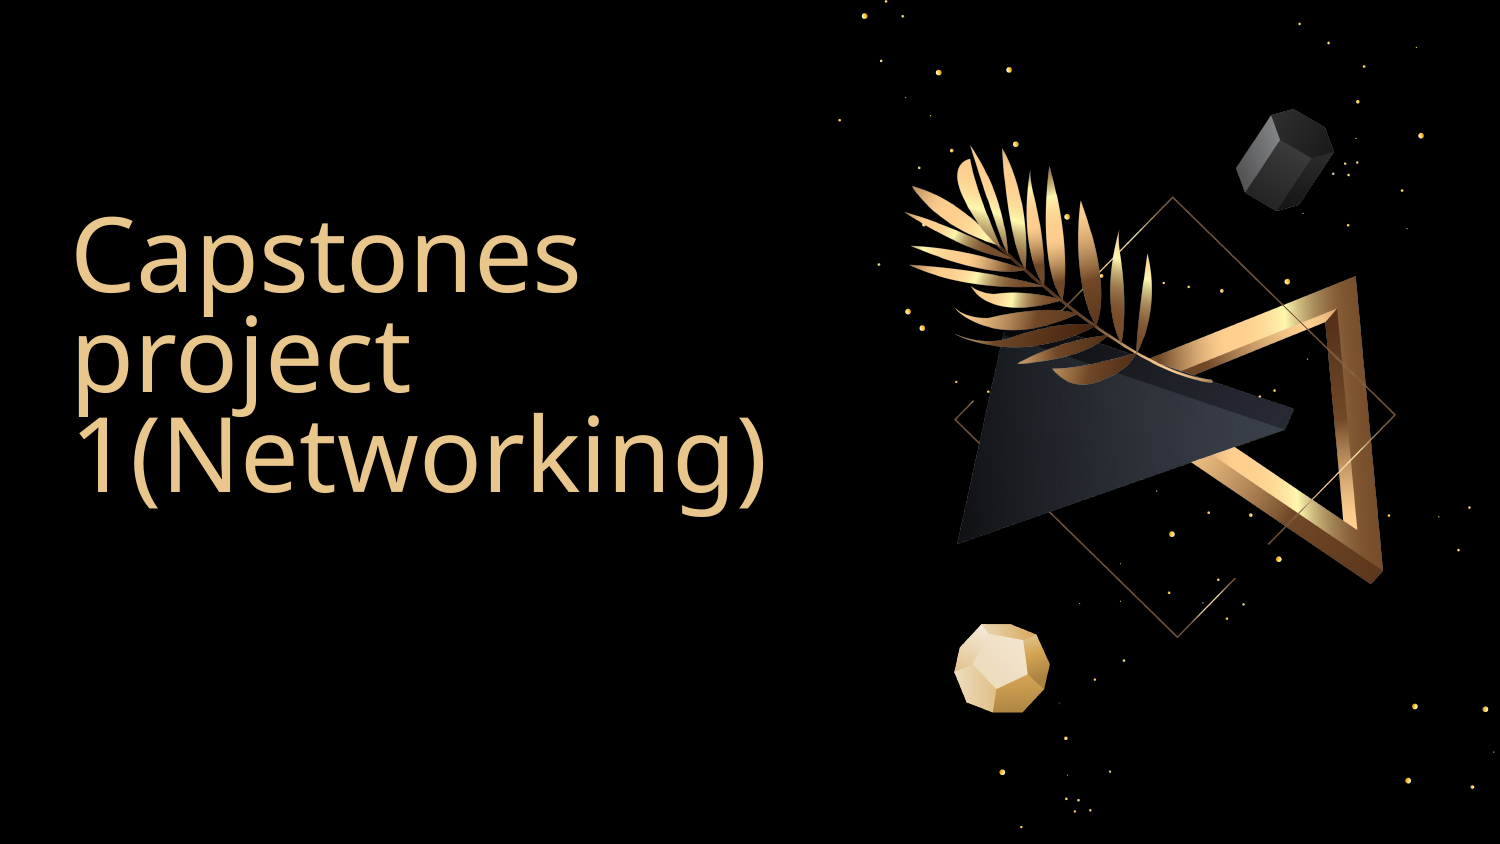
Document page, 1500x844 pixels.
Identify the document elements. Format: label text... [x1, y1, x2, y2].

picture [837, 0, 1500, 844]
title Capstones project 1(Networking) [55, 197, 949, 614]
